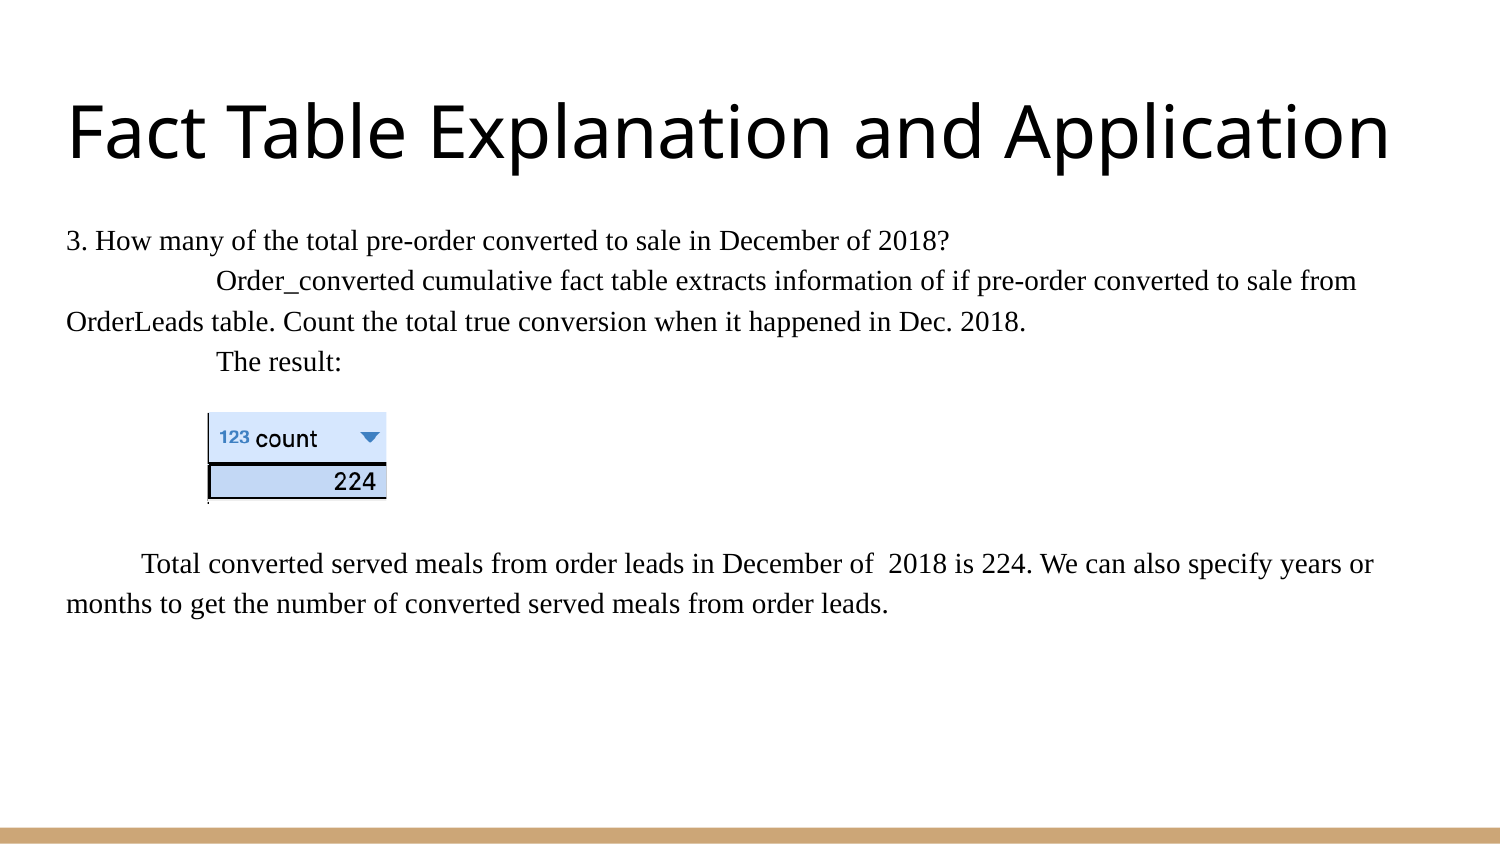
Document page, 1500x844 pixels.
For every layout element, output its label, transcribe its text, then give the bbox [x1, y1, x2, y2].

picture [207, 406, 387, 504]
list 3. How many of the total pre-order converted to sale in December of 2018? Order_converted cumulative fact table extracts information of if pre-order converted to sale from OrderLeads table. Count the total true conversion when it happened in Dec. 2018. The result: Total converted served meals from order leads in December of 2018 is 224. We can also specify years or months to get the number of converted served meals from order leads. [51, 200, 1449, 752]
title Fact Table Explanation and Application [51, 51, 1449, 189]
